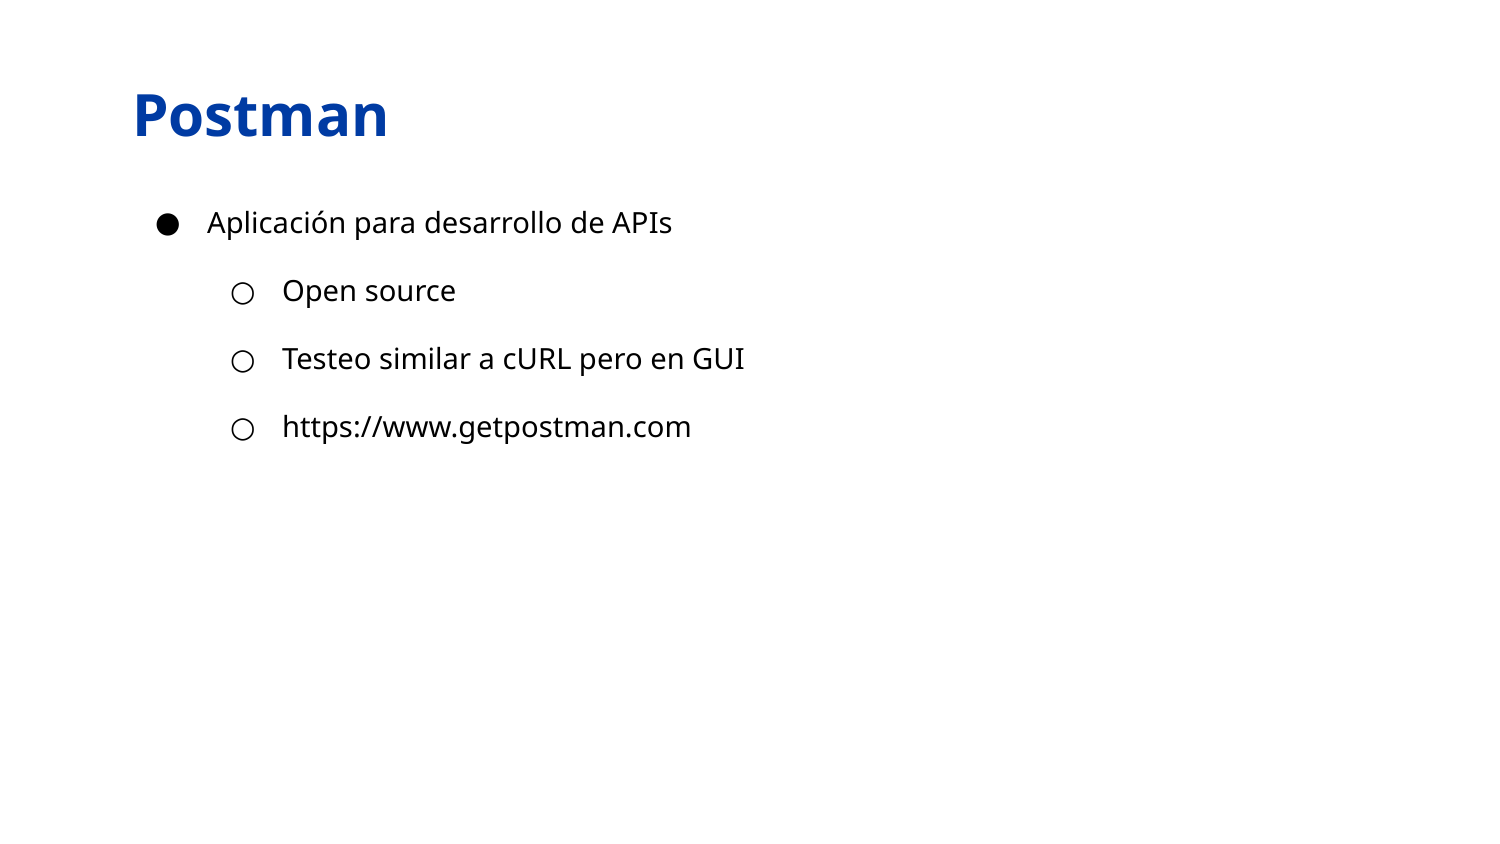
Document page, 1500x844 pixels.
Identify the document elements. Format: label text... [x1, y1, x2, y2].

list Aplicación para desarrollo de APIs Open source Testeo similar a cURL pero en GUI https://www.getpostman.com [116, 189, 1383, 750]
title Postman [116, 63, 1383, 157]
